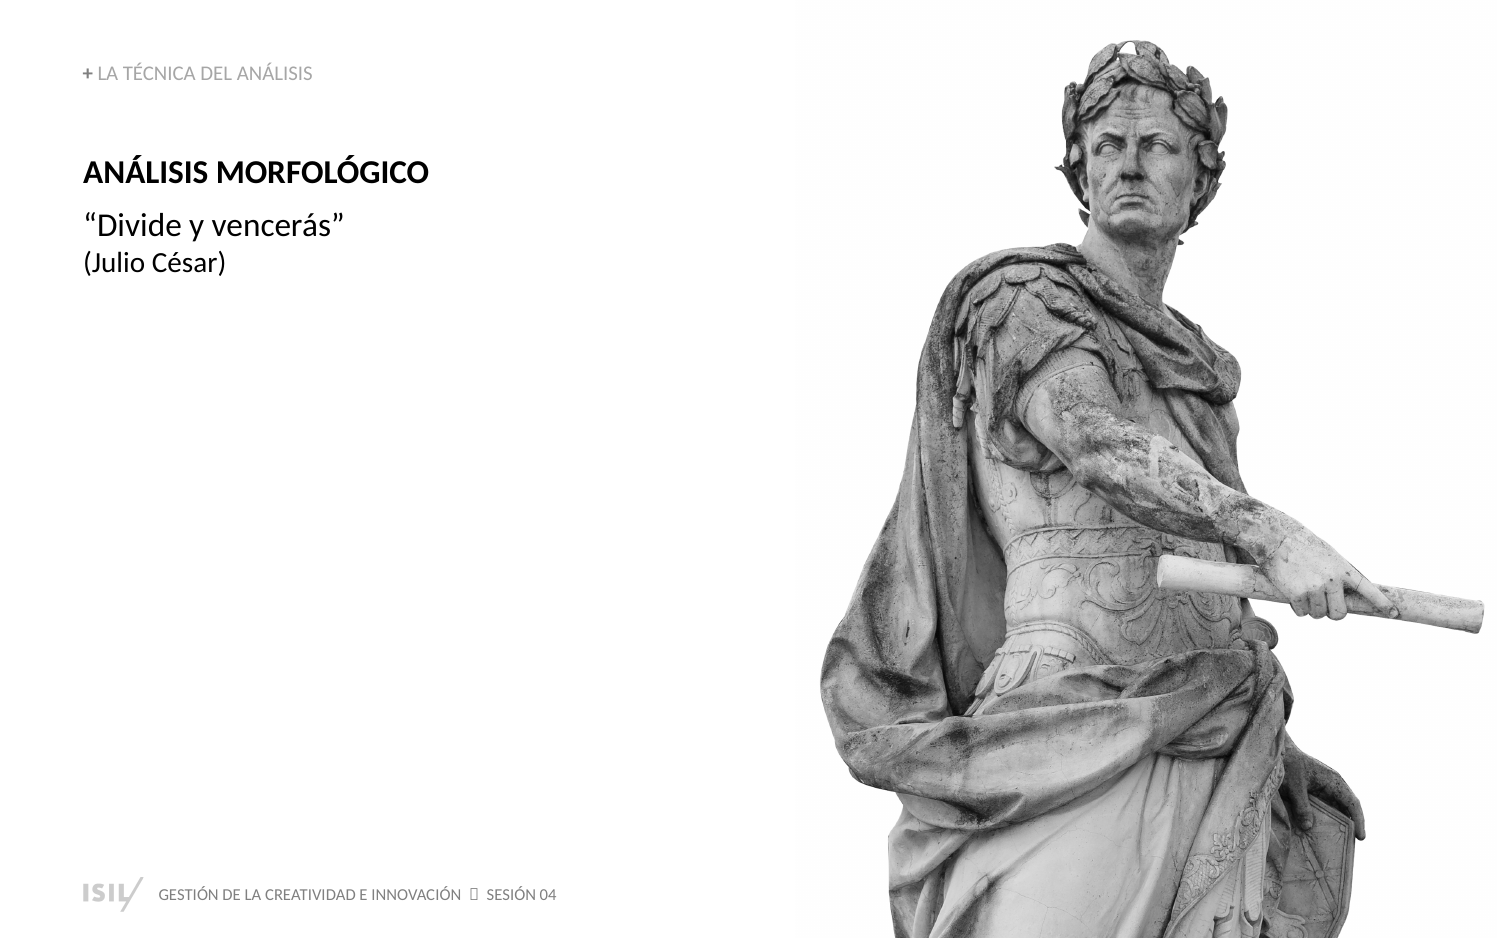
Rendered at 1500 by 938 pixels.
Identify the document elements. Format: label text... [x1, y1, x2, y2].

text_box + LA TÉCNICA DEL ANÁLISIS [82, 61, 494, 85]
picture [795, 0, 1497, 938]
text_box ANÁLISIS MORFOLÓGICO “Divide y vencerás” (Julio César) [83, 150, 701, 278]
